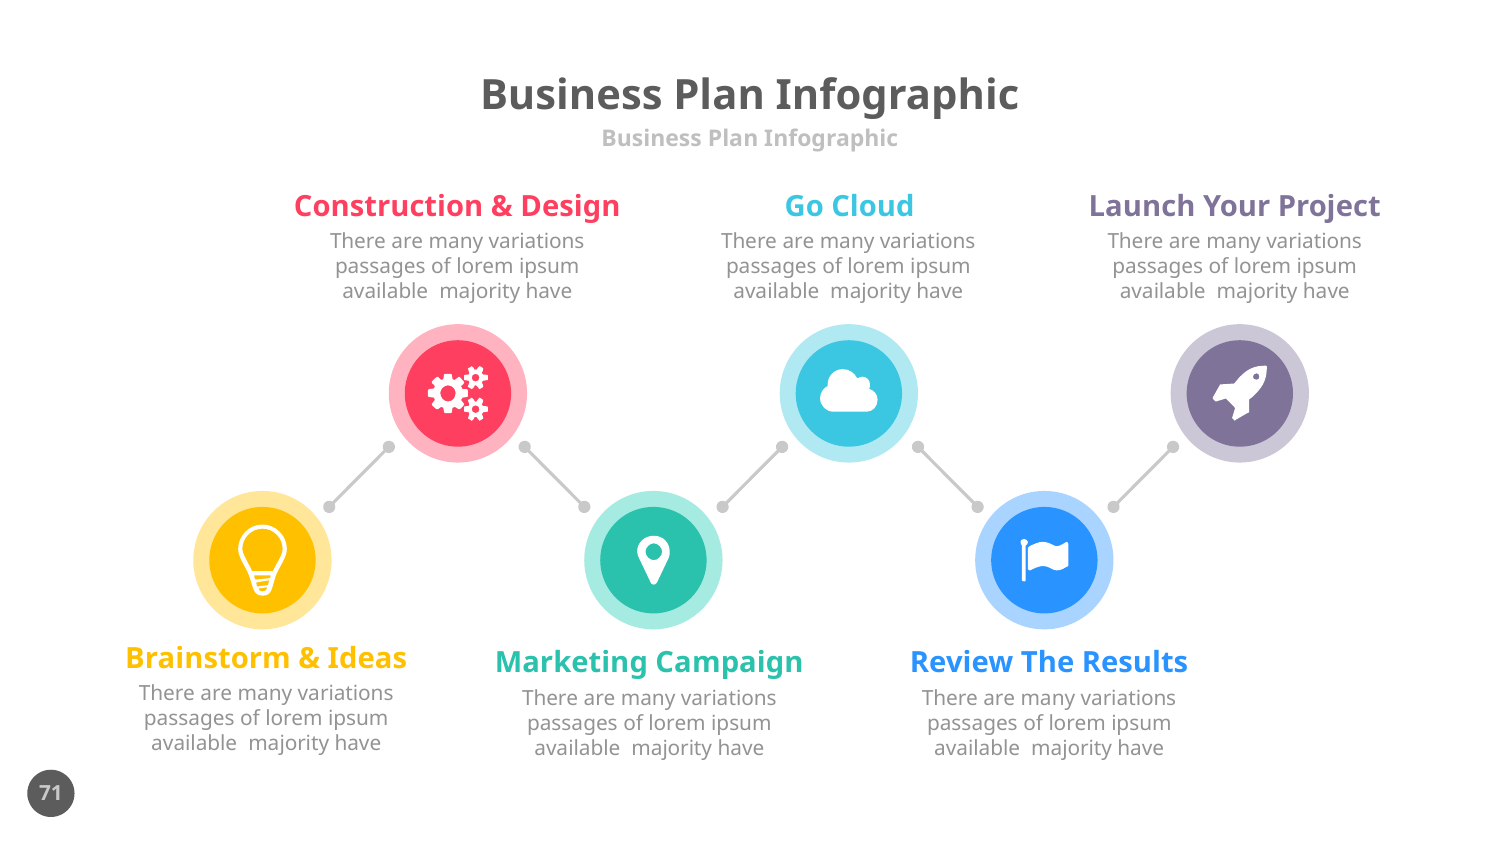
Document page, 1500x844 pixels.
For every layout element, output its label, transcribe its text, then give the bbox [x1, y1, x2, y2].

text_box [298, 187, 617, 305]
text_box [1113, 446, 1174, 507]
title Business Plan Infographic [287, 63, 1213, 122]
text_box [715, 187, 981, 305]
slide_number 71 [13, 770, 89, 816]
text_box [583, 490, 723, 630]
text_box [504, 643, 794, 761]
text_box [797, 656, 801, 672]
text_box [193, 490, 332, 630]
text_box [974, 490, 1114, 630]
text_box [328, 446, 390, 507]
text_box [497, 651, 501, 672]
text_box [902, 643, 1196, 761]
list Business Plan Infographic [412, 121, 1088, 155]
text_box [722, 446, 783, 507]
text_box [119, 638, 413, 756]
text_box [524, 446, 585, 507]
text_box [388, 323, 528, 463]
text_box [1087, 187, 1383, 305]
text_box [917, 446, 979, 507]
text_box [779, 323, 919, 463]
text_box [1170, 323, 1310, 463]
